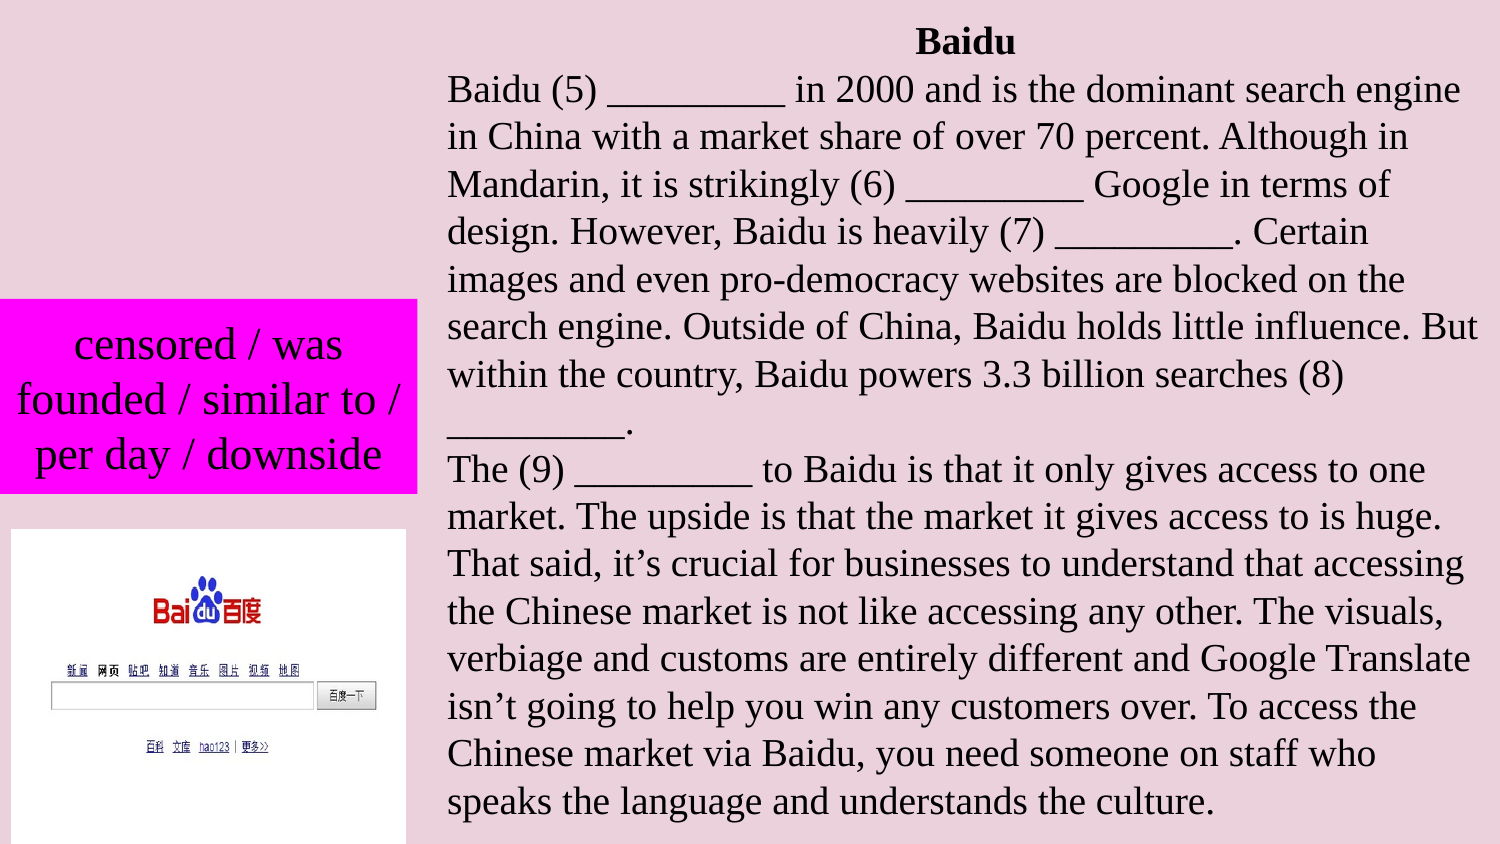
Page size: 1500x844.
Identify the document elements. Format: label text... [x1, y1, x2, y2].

text_box censored / was founded / similar to / per day / downside [0, 298, 418, 494]
picture [11, 528, 406, 844]
text_box Baidu Baidu (5) _________ in 2000 and is the dominant search engine in China with a market share of over 70 percent. Although in Mandarin, it is strikingly (6) _________ Google in terms of design. However, Baidu is heavily (7) _________. Certain images and even pro-democracy websites are blocked on the search engine. Outside of China, Baidu holds little influence. But within the country, Baidu powers 3.3 billion searches (8) _________. The (9) _________ to Baidu is that it only gives access to one market. The upside is that the market it gives access to is huge. That said, it’s crucial for businesses to understand that accessing the Chinese market is not like accessing any other. The visuals, verbiage and customs are entirely different and Google Translate isn’t going to help you win any customers over. To access the Chinese market via Baidu, you need someone on staff who speaks the language and understands the culture. [431, 0, 1500, 838]
